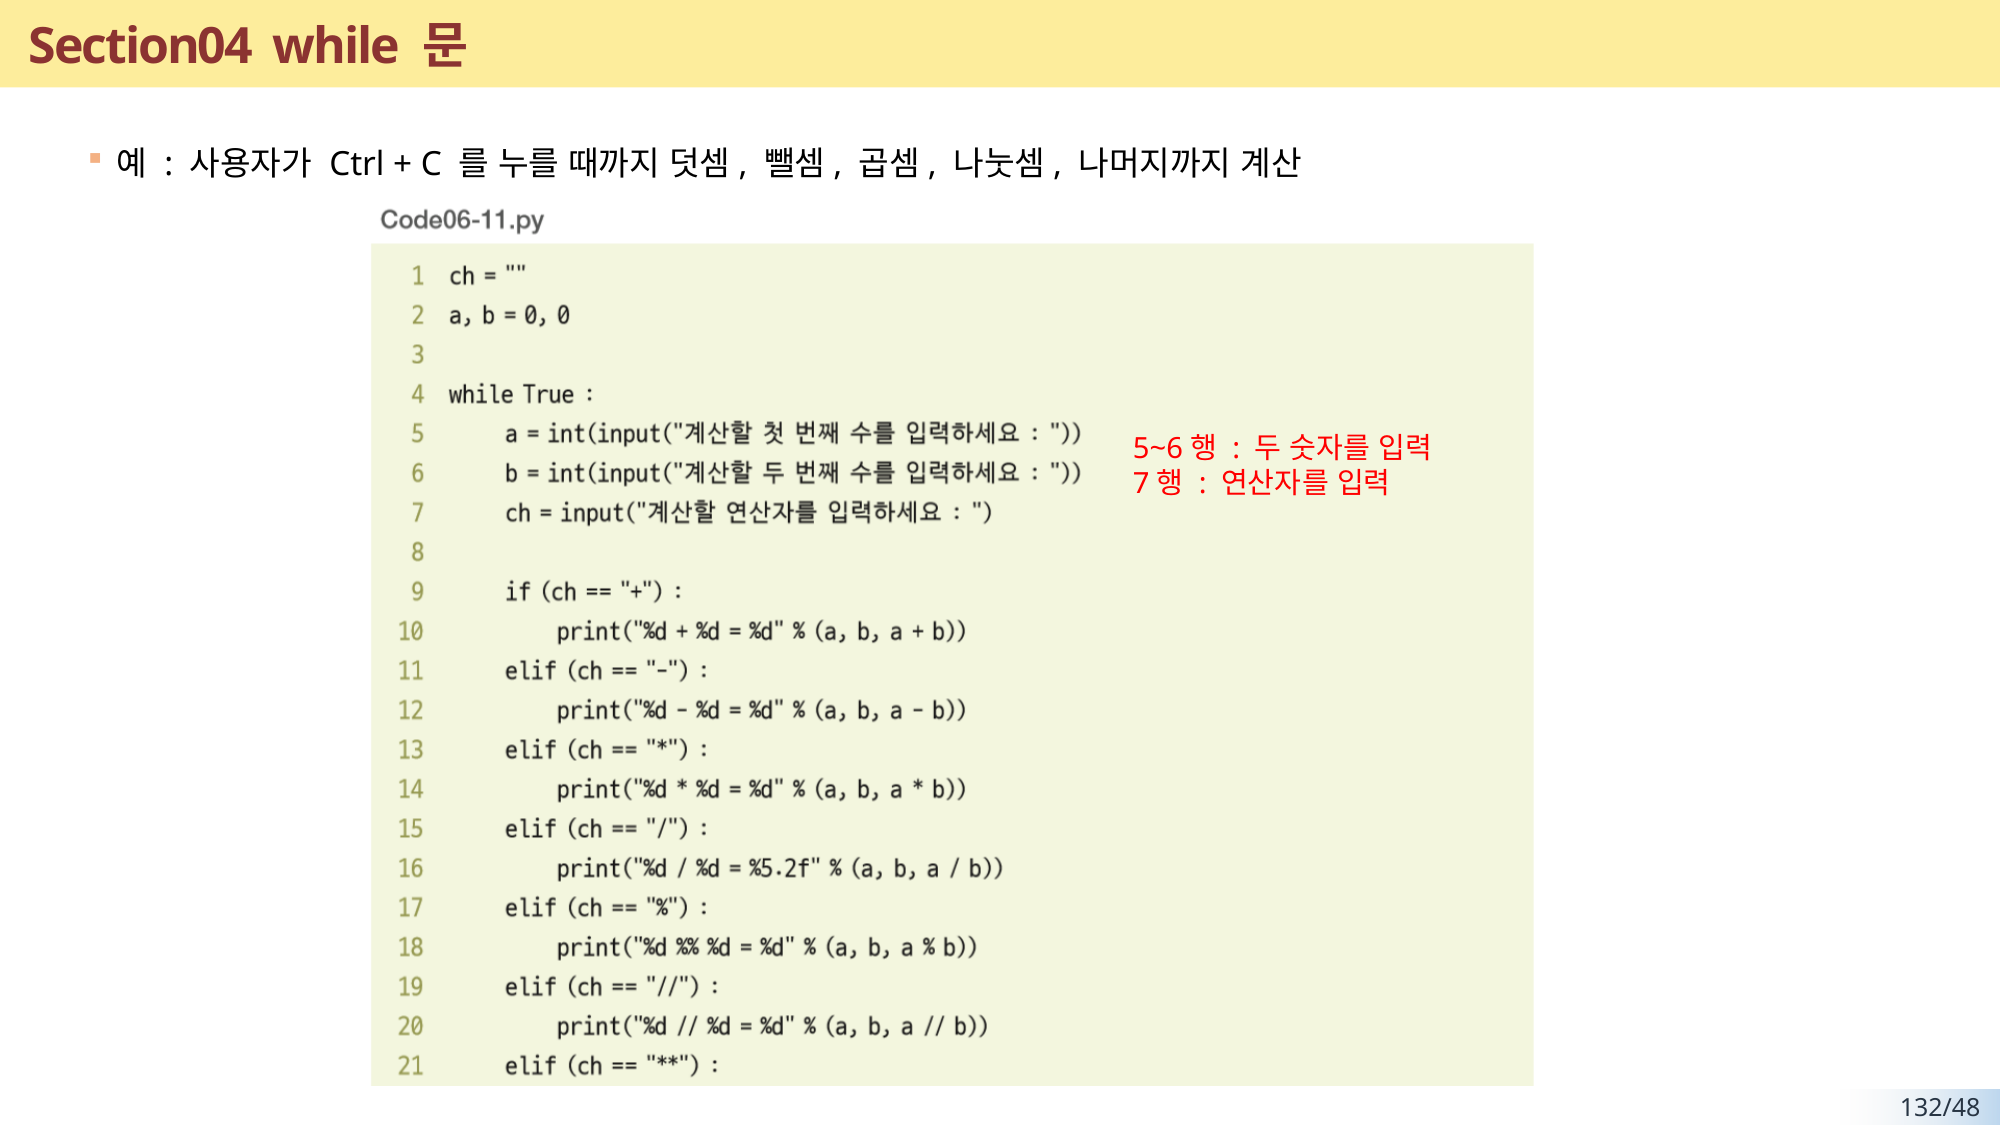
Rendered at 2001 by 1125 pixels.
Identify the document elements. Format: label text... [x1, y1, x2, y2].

title Section04 while 문 [13, 8, 1717, 87]
list 예 : 사용자가 Ctrl + C 를 누를 때까지 덧셈, 뺄셈, 곱셈, 나눗셈, 나머지까지 계산 [13, 126, 1975, 1057]
picture [364, 191, 1537, 1086]
